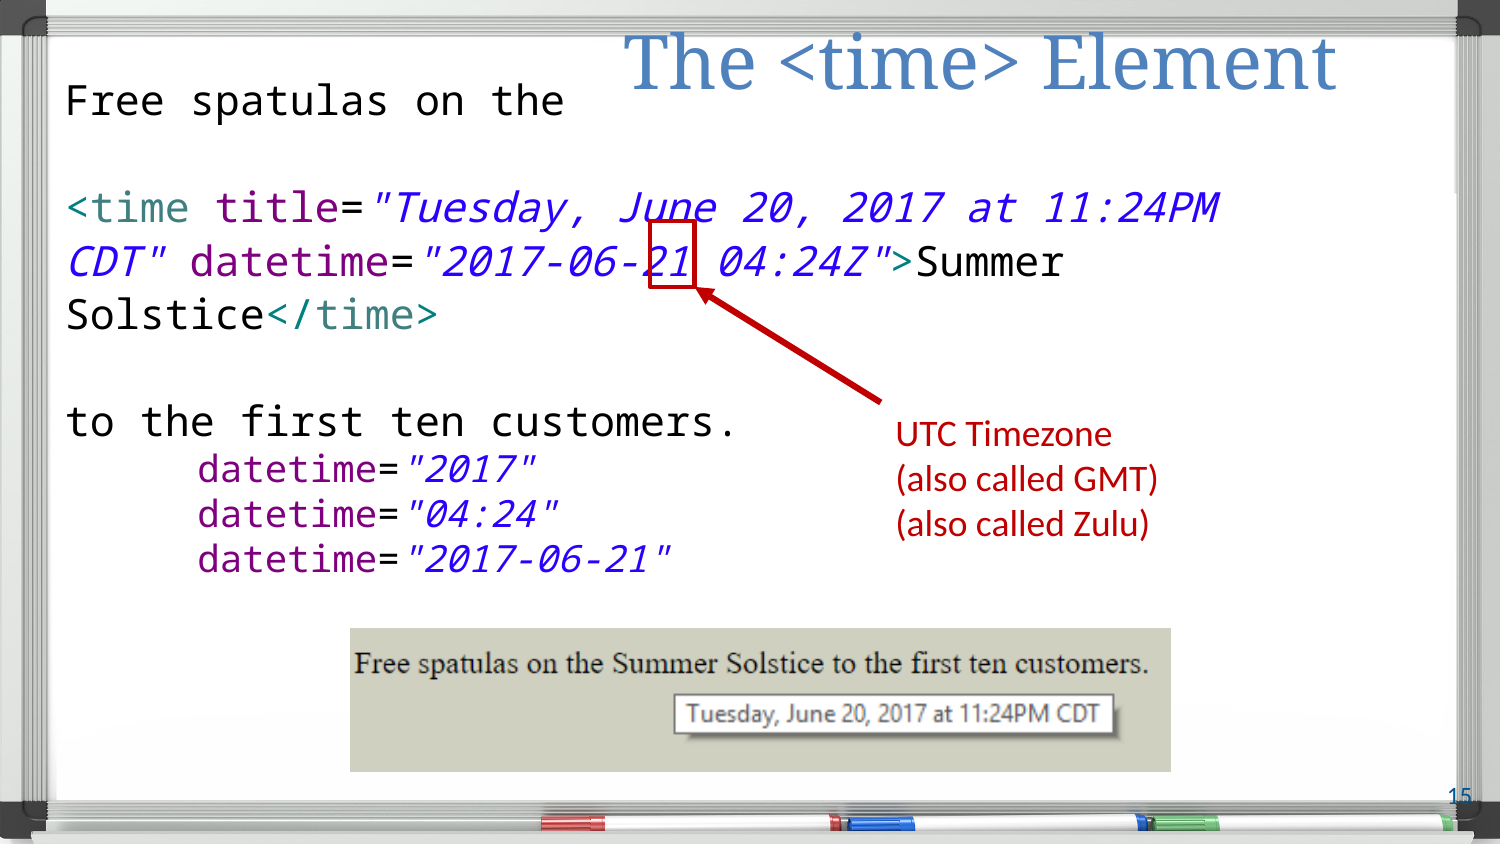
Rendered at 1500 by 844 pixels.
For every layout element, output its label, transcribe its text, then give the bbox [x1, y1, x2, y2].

slide_number 15 [1387, 771, 1488, 817]
text_box [648, 219, 697, 289]
text_box datetime="2017" datetime="04:24" datetime="2017-06-21" [182, 437, 685, 588]
title The <time> Element [474, 9, 1488, 110]
text_box Free spatulas on the <time title="Tuesday, June 20, 2017 at 11:24PM CDT" datetime="2017-06-21 04:24Z">Summer Solstice</time> to the first ten customers. [49, 36, 1313, 453]
text_box UTC Timezone (also called GMT) (also called Zulu) [880, 401, 1200, 552]
picture [0, 0, 1500, 844]
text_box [694, 286, 881, 403]
